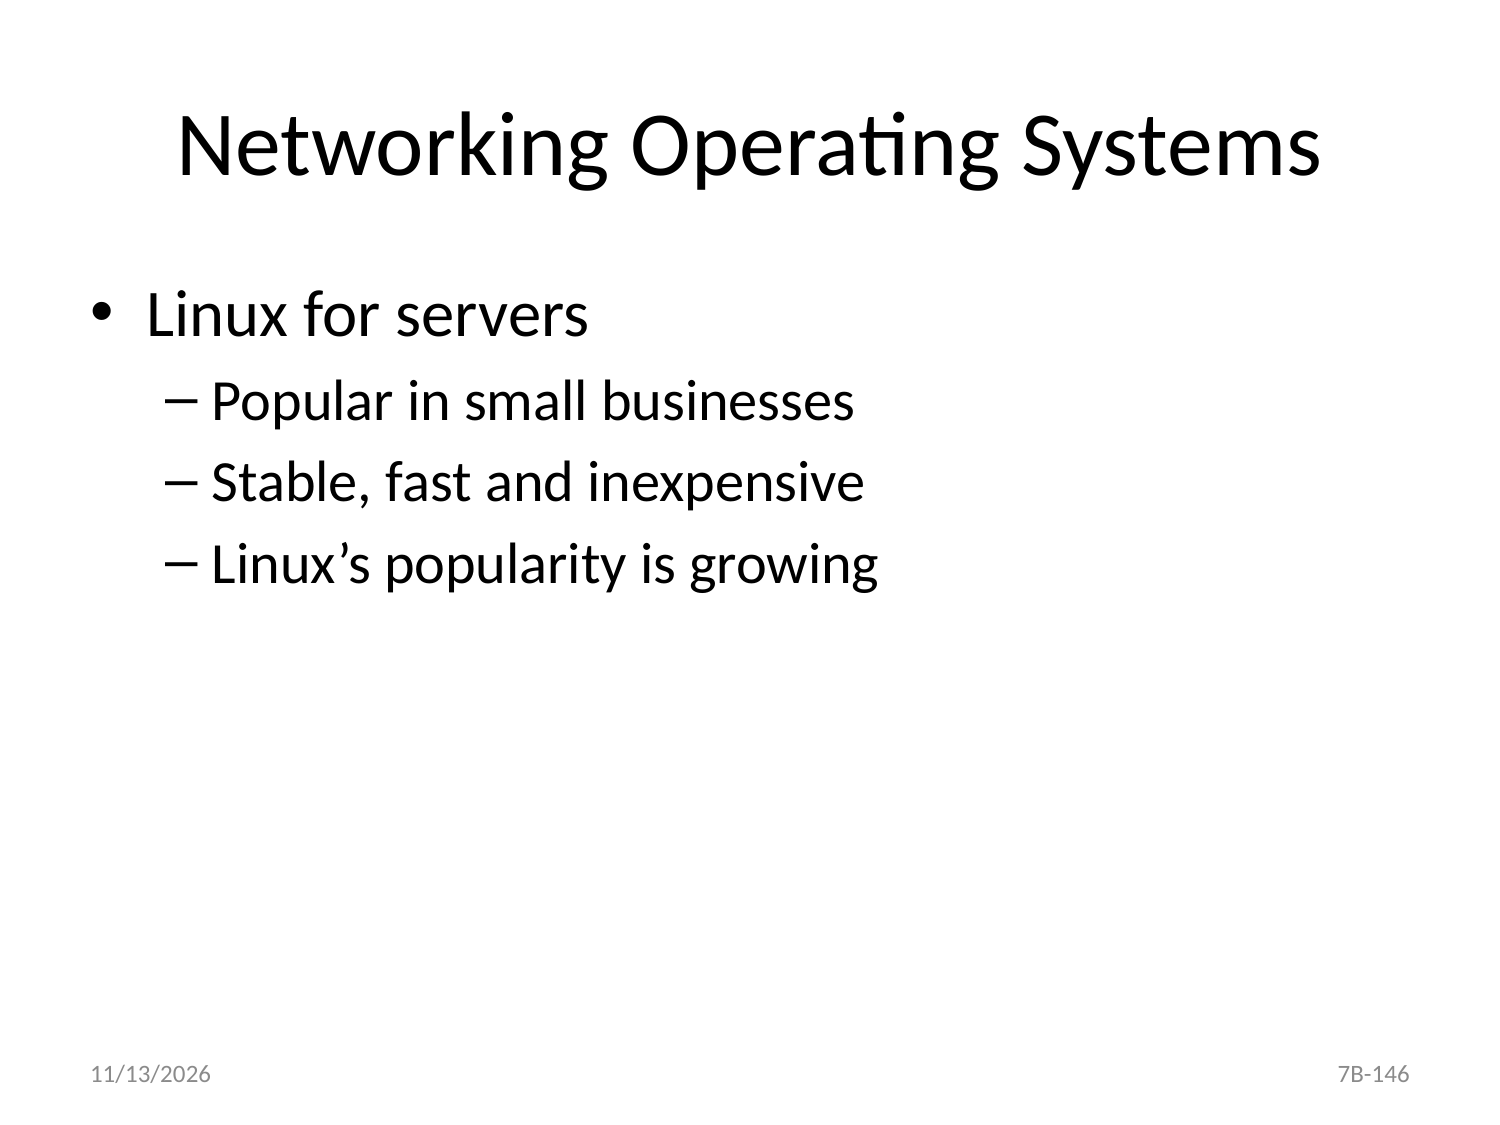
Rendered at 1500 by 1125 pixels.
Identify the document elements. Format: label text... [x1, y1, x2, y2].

title Networking Operating Systems [75, 45, 1425, 233]
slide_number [75, 1042, 425, 1103]
slide_number 7B-146 [1074, 1042, 1425, 1103]
list Linux for servers Popular in small businesses Stable, fast and inexpensive Linux’s popularity is growing [75, 262, 1425, 1005]
